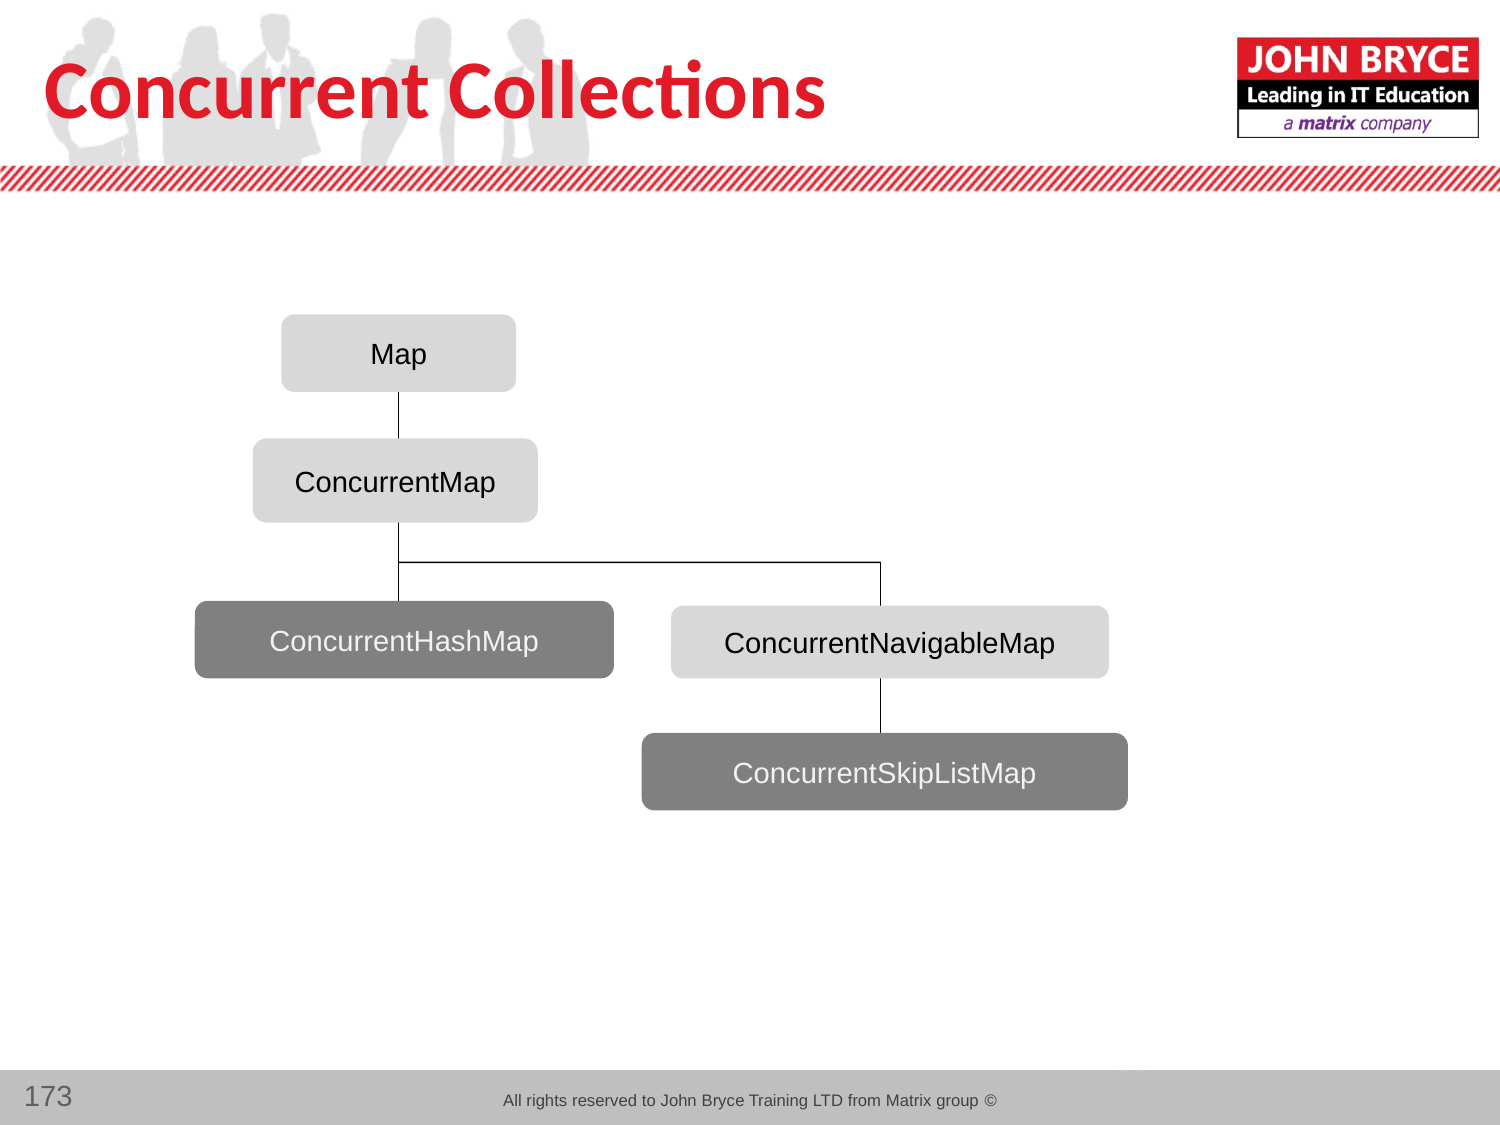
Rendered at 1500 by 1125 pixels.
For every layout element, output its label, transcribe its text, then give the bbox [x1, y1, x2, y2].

title Concurrent Collections [29, 21, 1235, 150]
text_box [194, 314, 1129, 811]
picture [0, 0, 1500, 1070]
